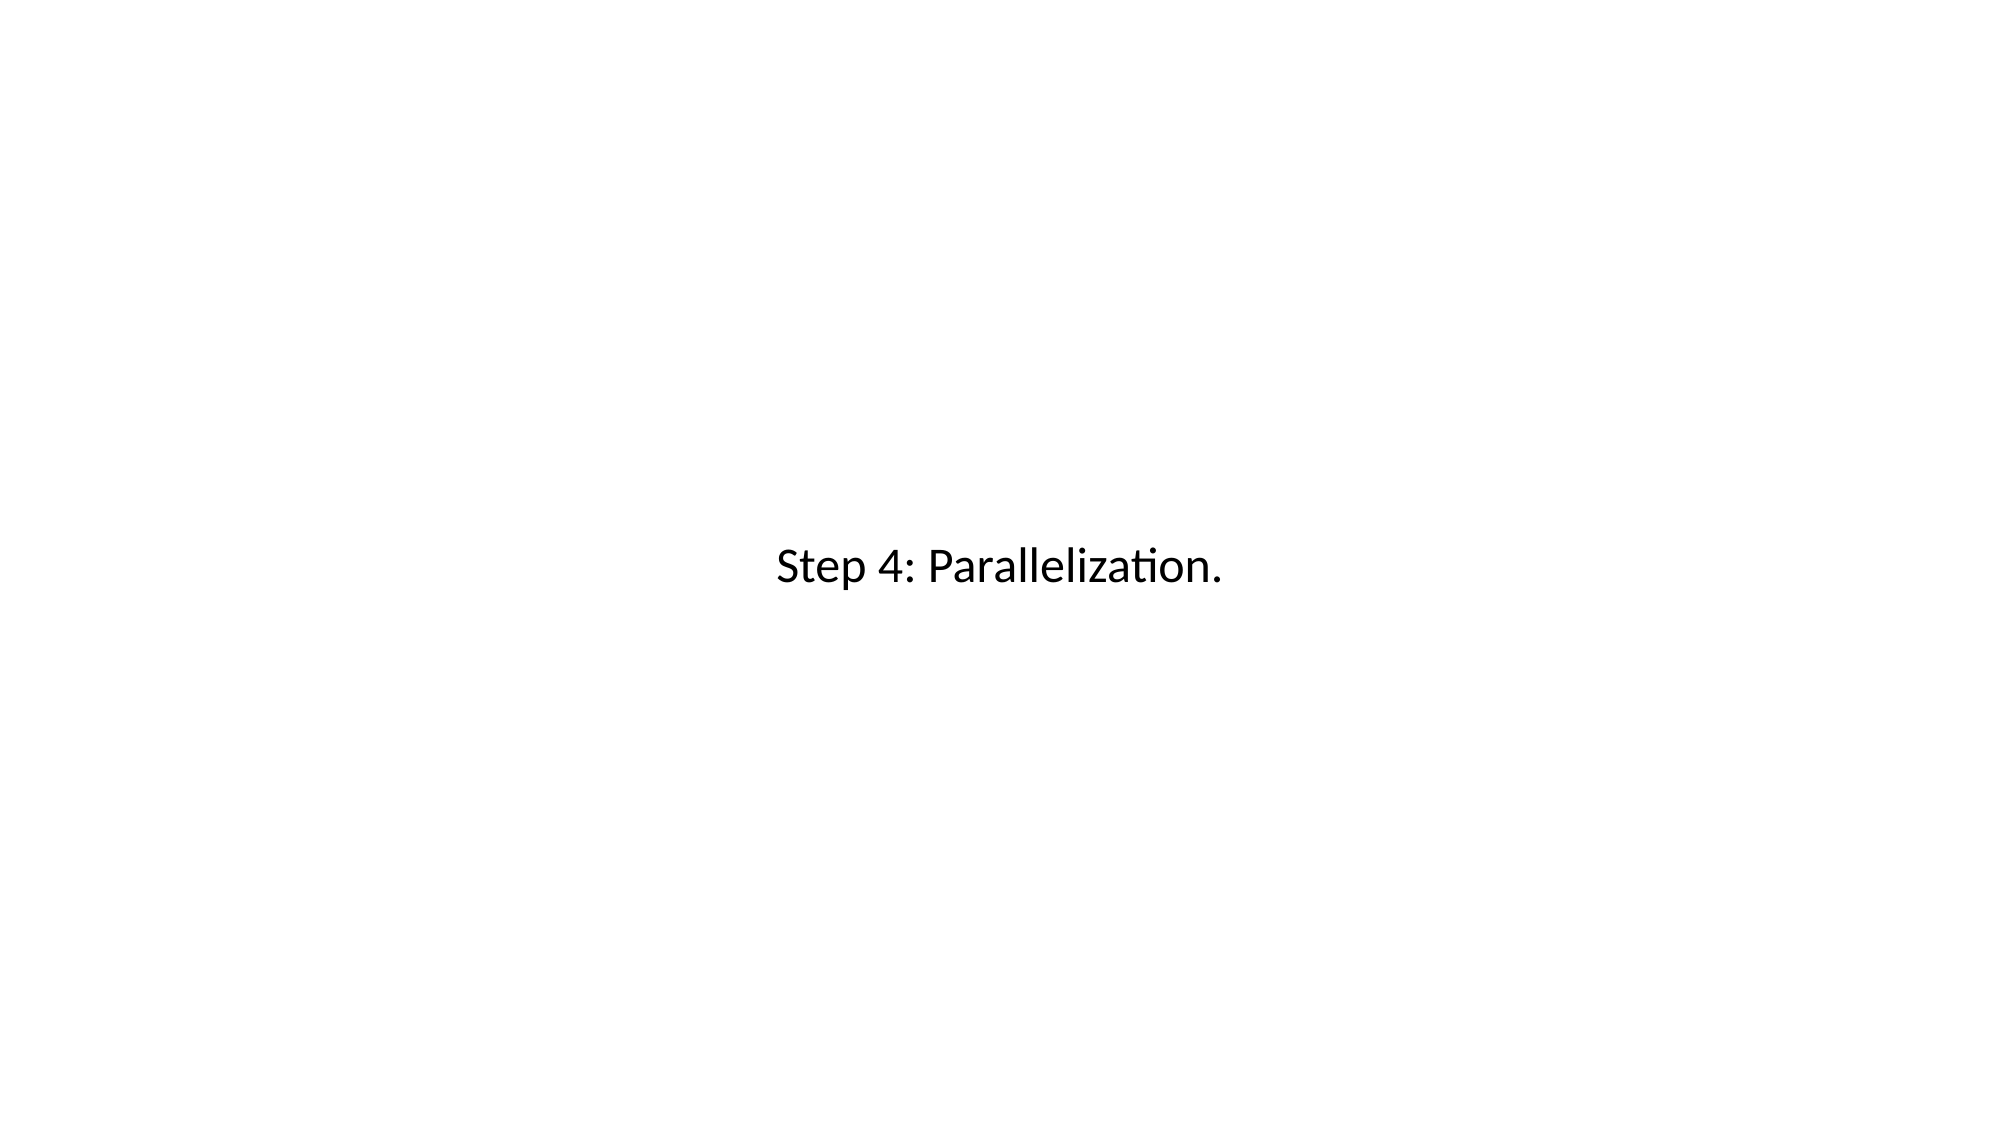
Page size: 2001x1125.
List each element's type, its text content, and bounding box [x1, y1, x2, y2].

text_box Step 4: Parallelization. [761, 524, 1239, 600]
